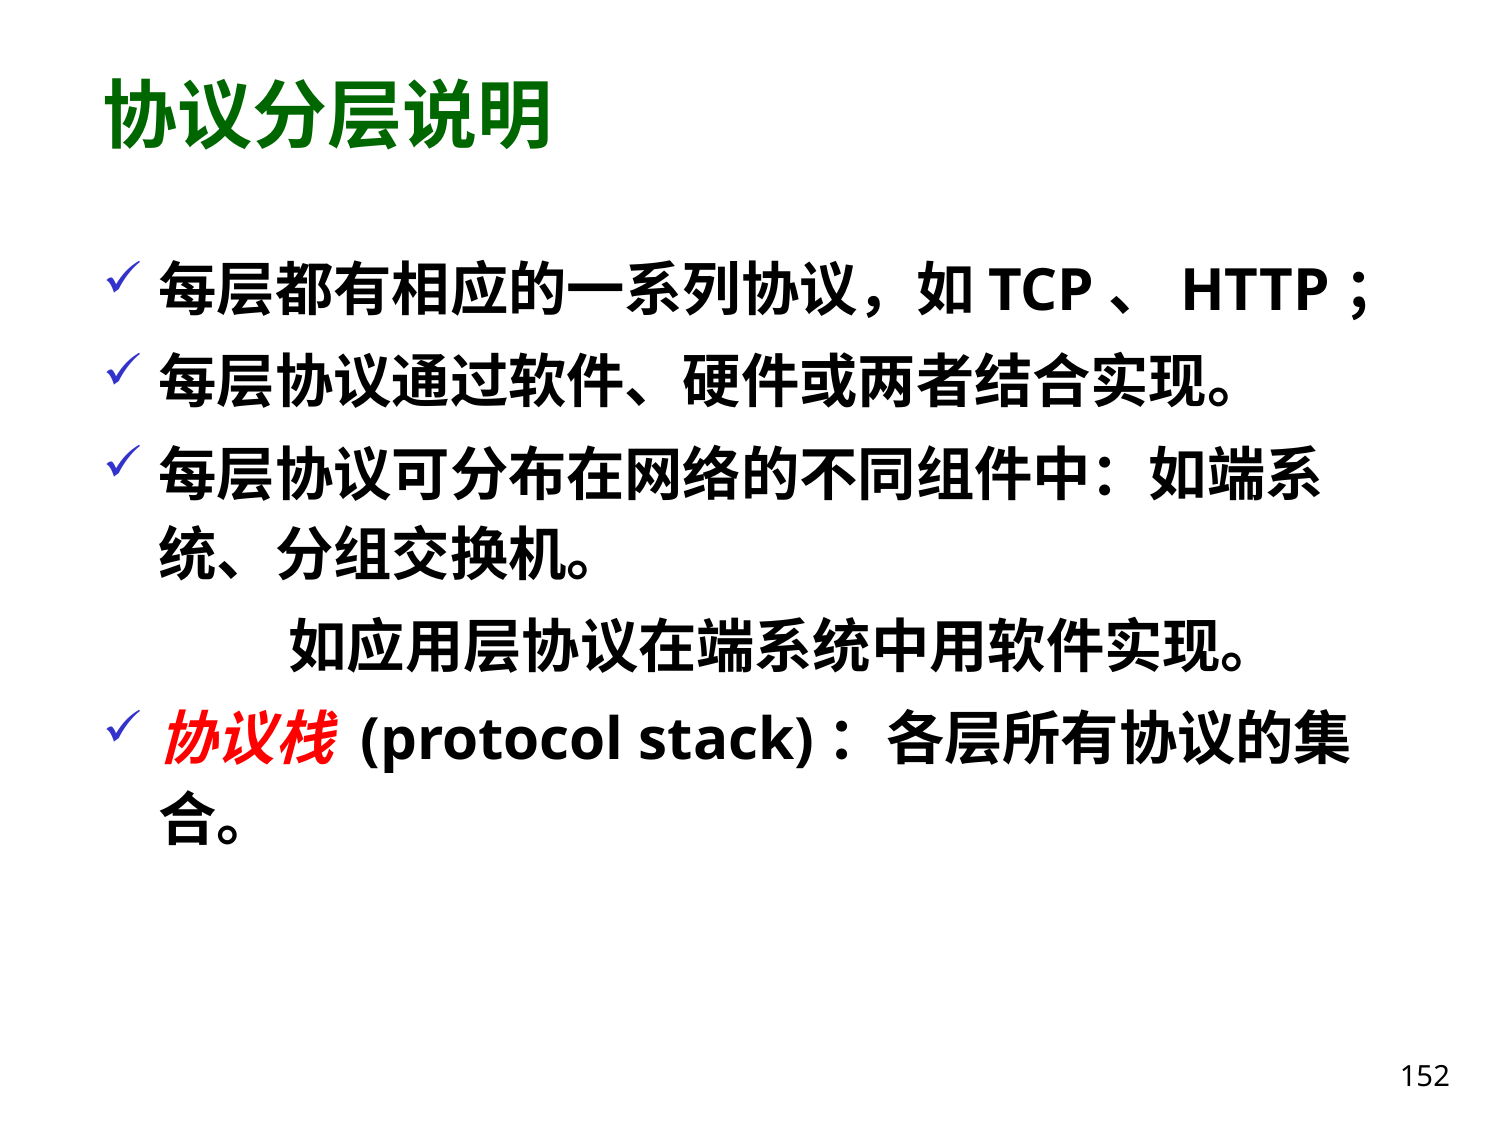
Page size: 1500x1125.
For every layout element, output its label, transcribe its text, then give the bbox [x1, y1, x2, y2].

title 协议分层说明 [87, 35, 1363, 190]
slide_number 152 [1362, 1050, 1466, 1125]
list 每层都有相应的一系列协议，如TCP、HTTP； 每层协议通过软件、硬件或两者结合实现。 每层协议可分布在网络的不同组件中：如端系统、分组交换机。 如应用层协议在端系统中用软件实现。 协议栈 (protocol stack)：各层所有协议的集合。 [87, 230, 1430, 967]
